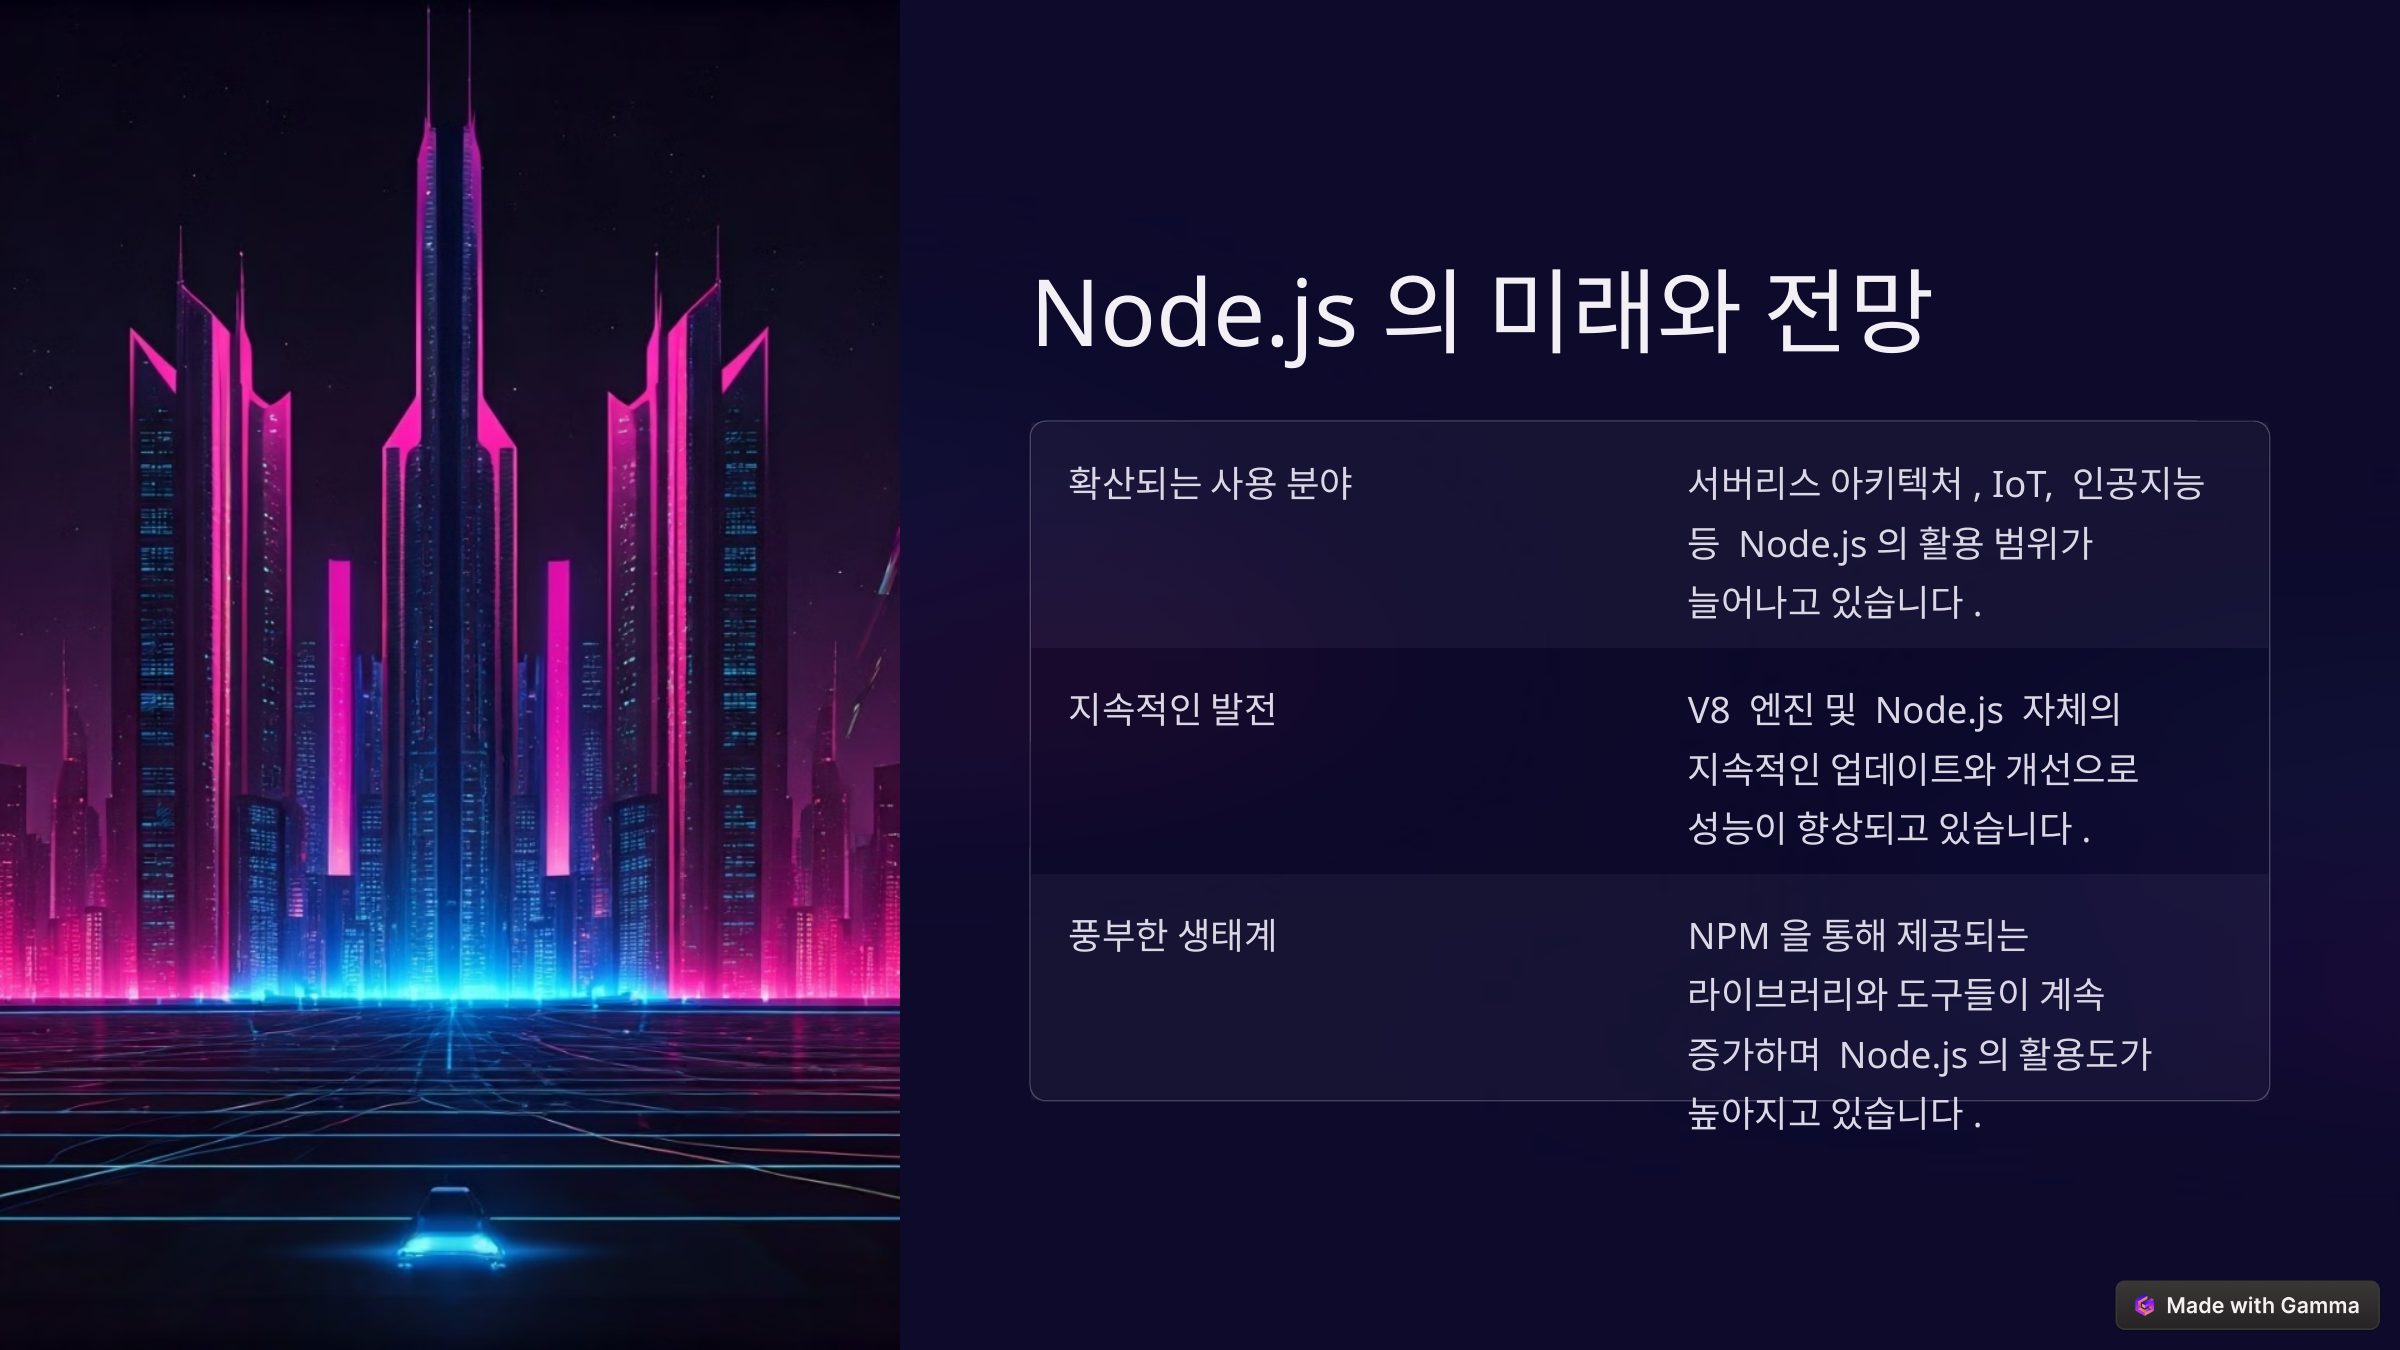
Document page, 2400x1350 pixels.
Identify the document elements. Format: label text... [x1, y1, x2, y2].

picture [0, 0, 900, 1350]
text_box [1031, 422, 2269, 648]
text_box V8 엔진 및 Node.js 자체의 지속적인 업데이트와 개선으로 성능이 향상되고 있습니다. [1687, 671, 2232, 851]
text_box [1031, 873, 2269, 1100]
text_box 풍부한 생태계 [1068, 897, 1613, 957]
text_box NPM을 통해 제공되는 라이브러리와 도구들이 계속 증가하며 Node.js의 활용도가 높아지고 있습니다. [1687, 897, 2232, 1076]
picture [2106, 1271, 2389, 1339]
text_box 지속적인 발전 [1068, 671, 1613, 732]
text_box 확산되는 사용 분야 [1068, 445, 1613, 506]
text_box 서버리스 아키텍처, IoT, 인공지능 등 Node.js의 활용 범위가 늘어나고 있습니다. [1687, 445, 2232, 625]
text_box [1031, 648, 2269, 873]
text_box Node.js의 미래와 전망 [1030, 249, 1961, 366]
